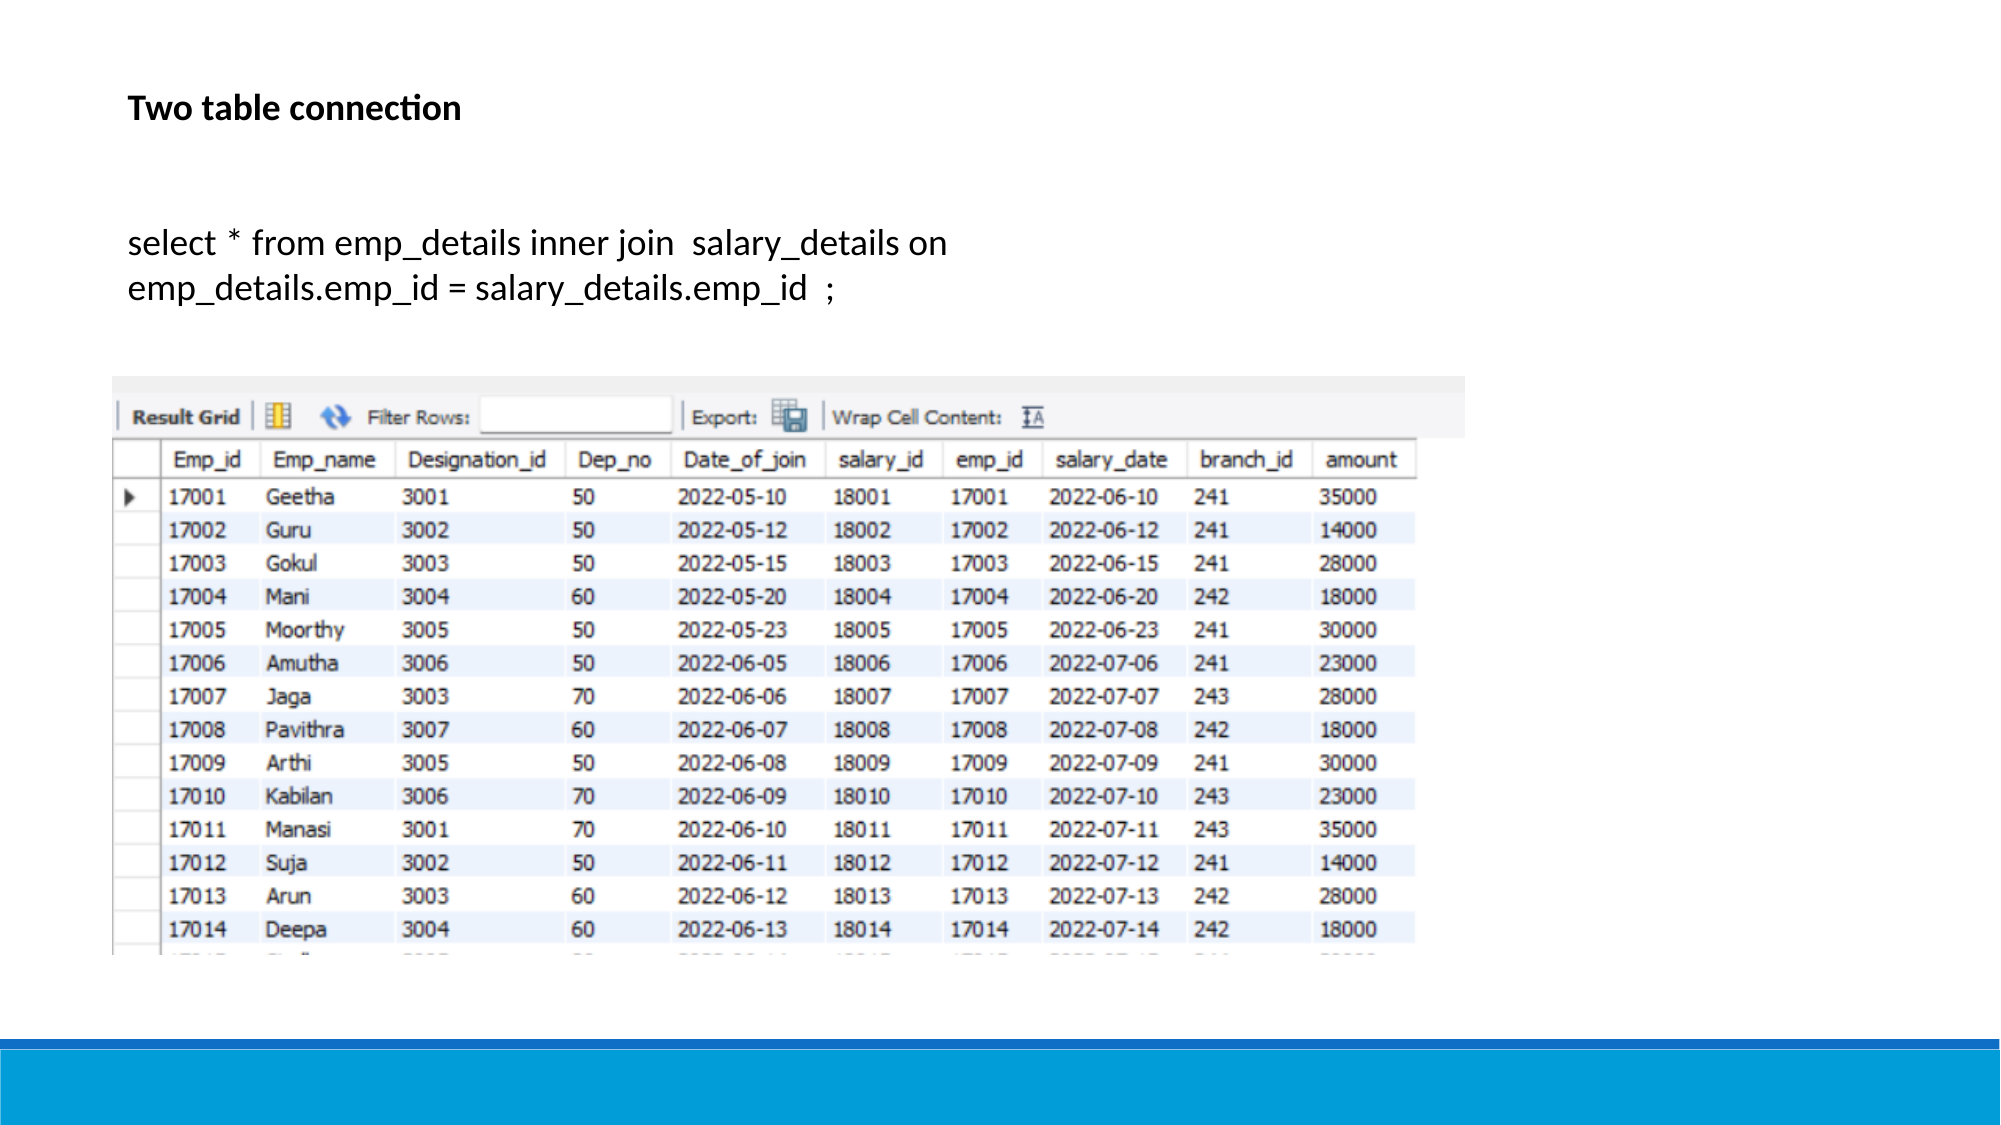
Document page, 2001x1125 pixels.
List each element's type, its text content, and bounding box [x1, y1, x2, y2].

text_box Two table connection select * from emp_details inner join salary_details on emp_details.emp_id = salary_details.emp_id ; [112, 75, 1902, 316]
picture [112, 376, 1465, 956]
